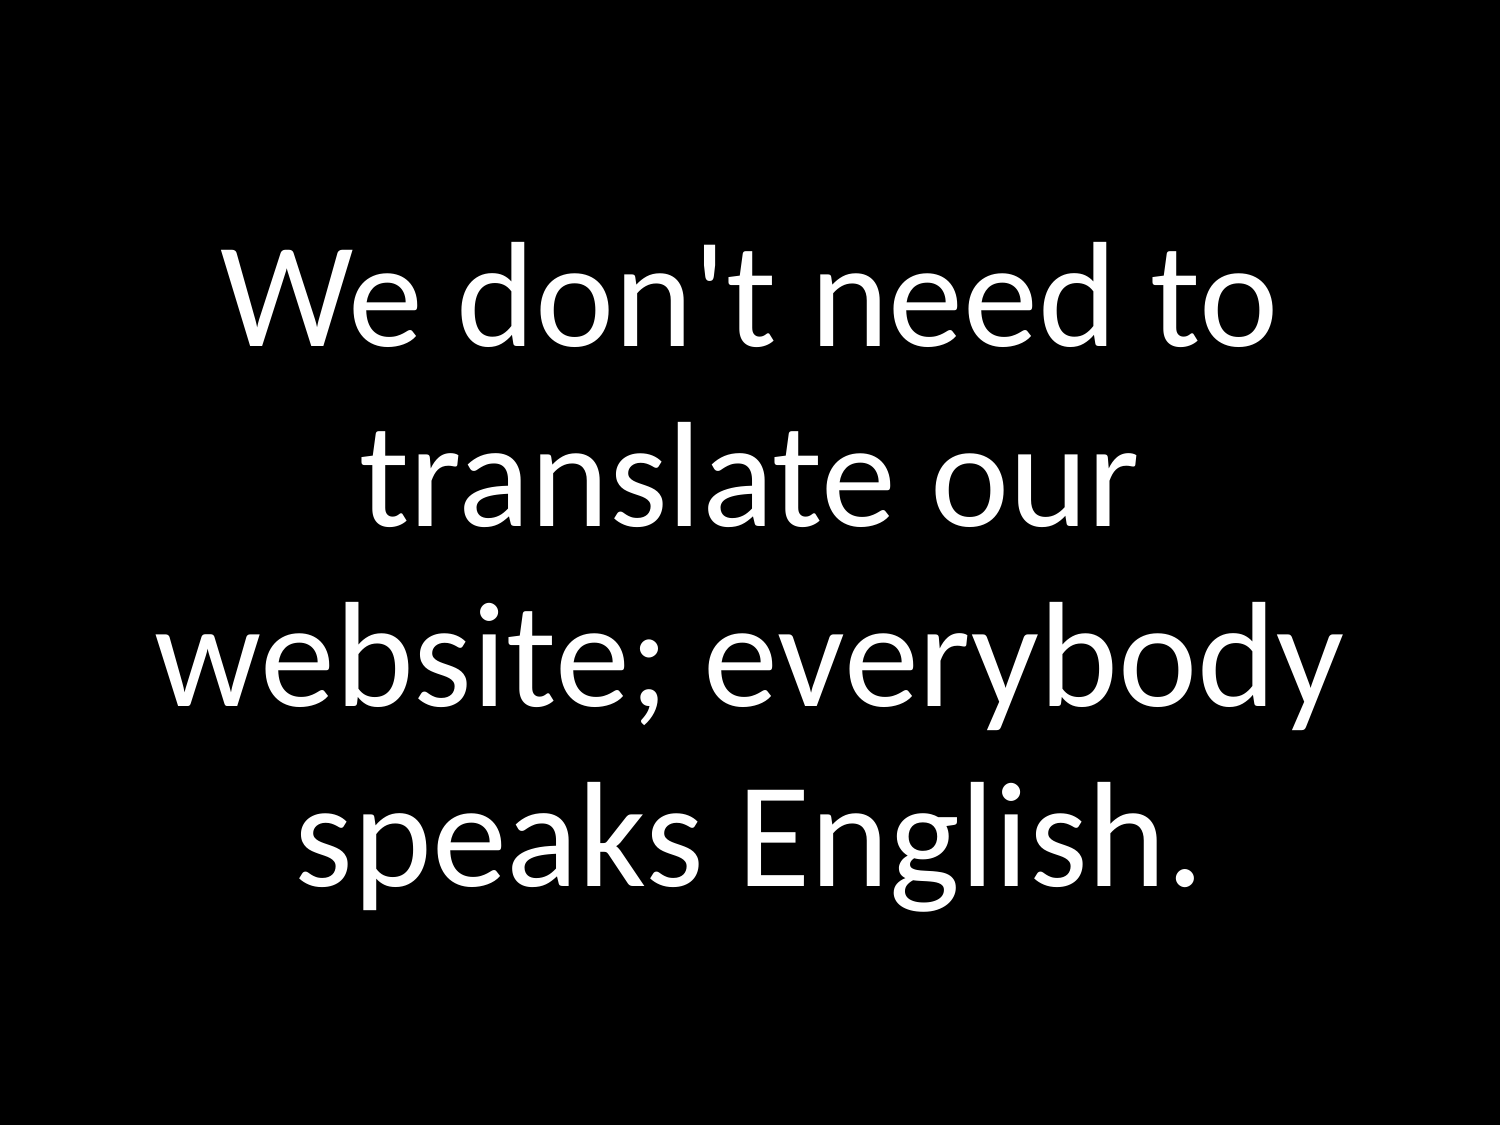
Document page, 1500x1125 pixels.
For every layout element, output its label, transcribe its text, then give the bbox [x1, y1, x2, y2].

title We don't need to translate our website; everybody speaks English. [112, 103, 1388, 1010]
